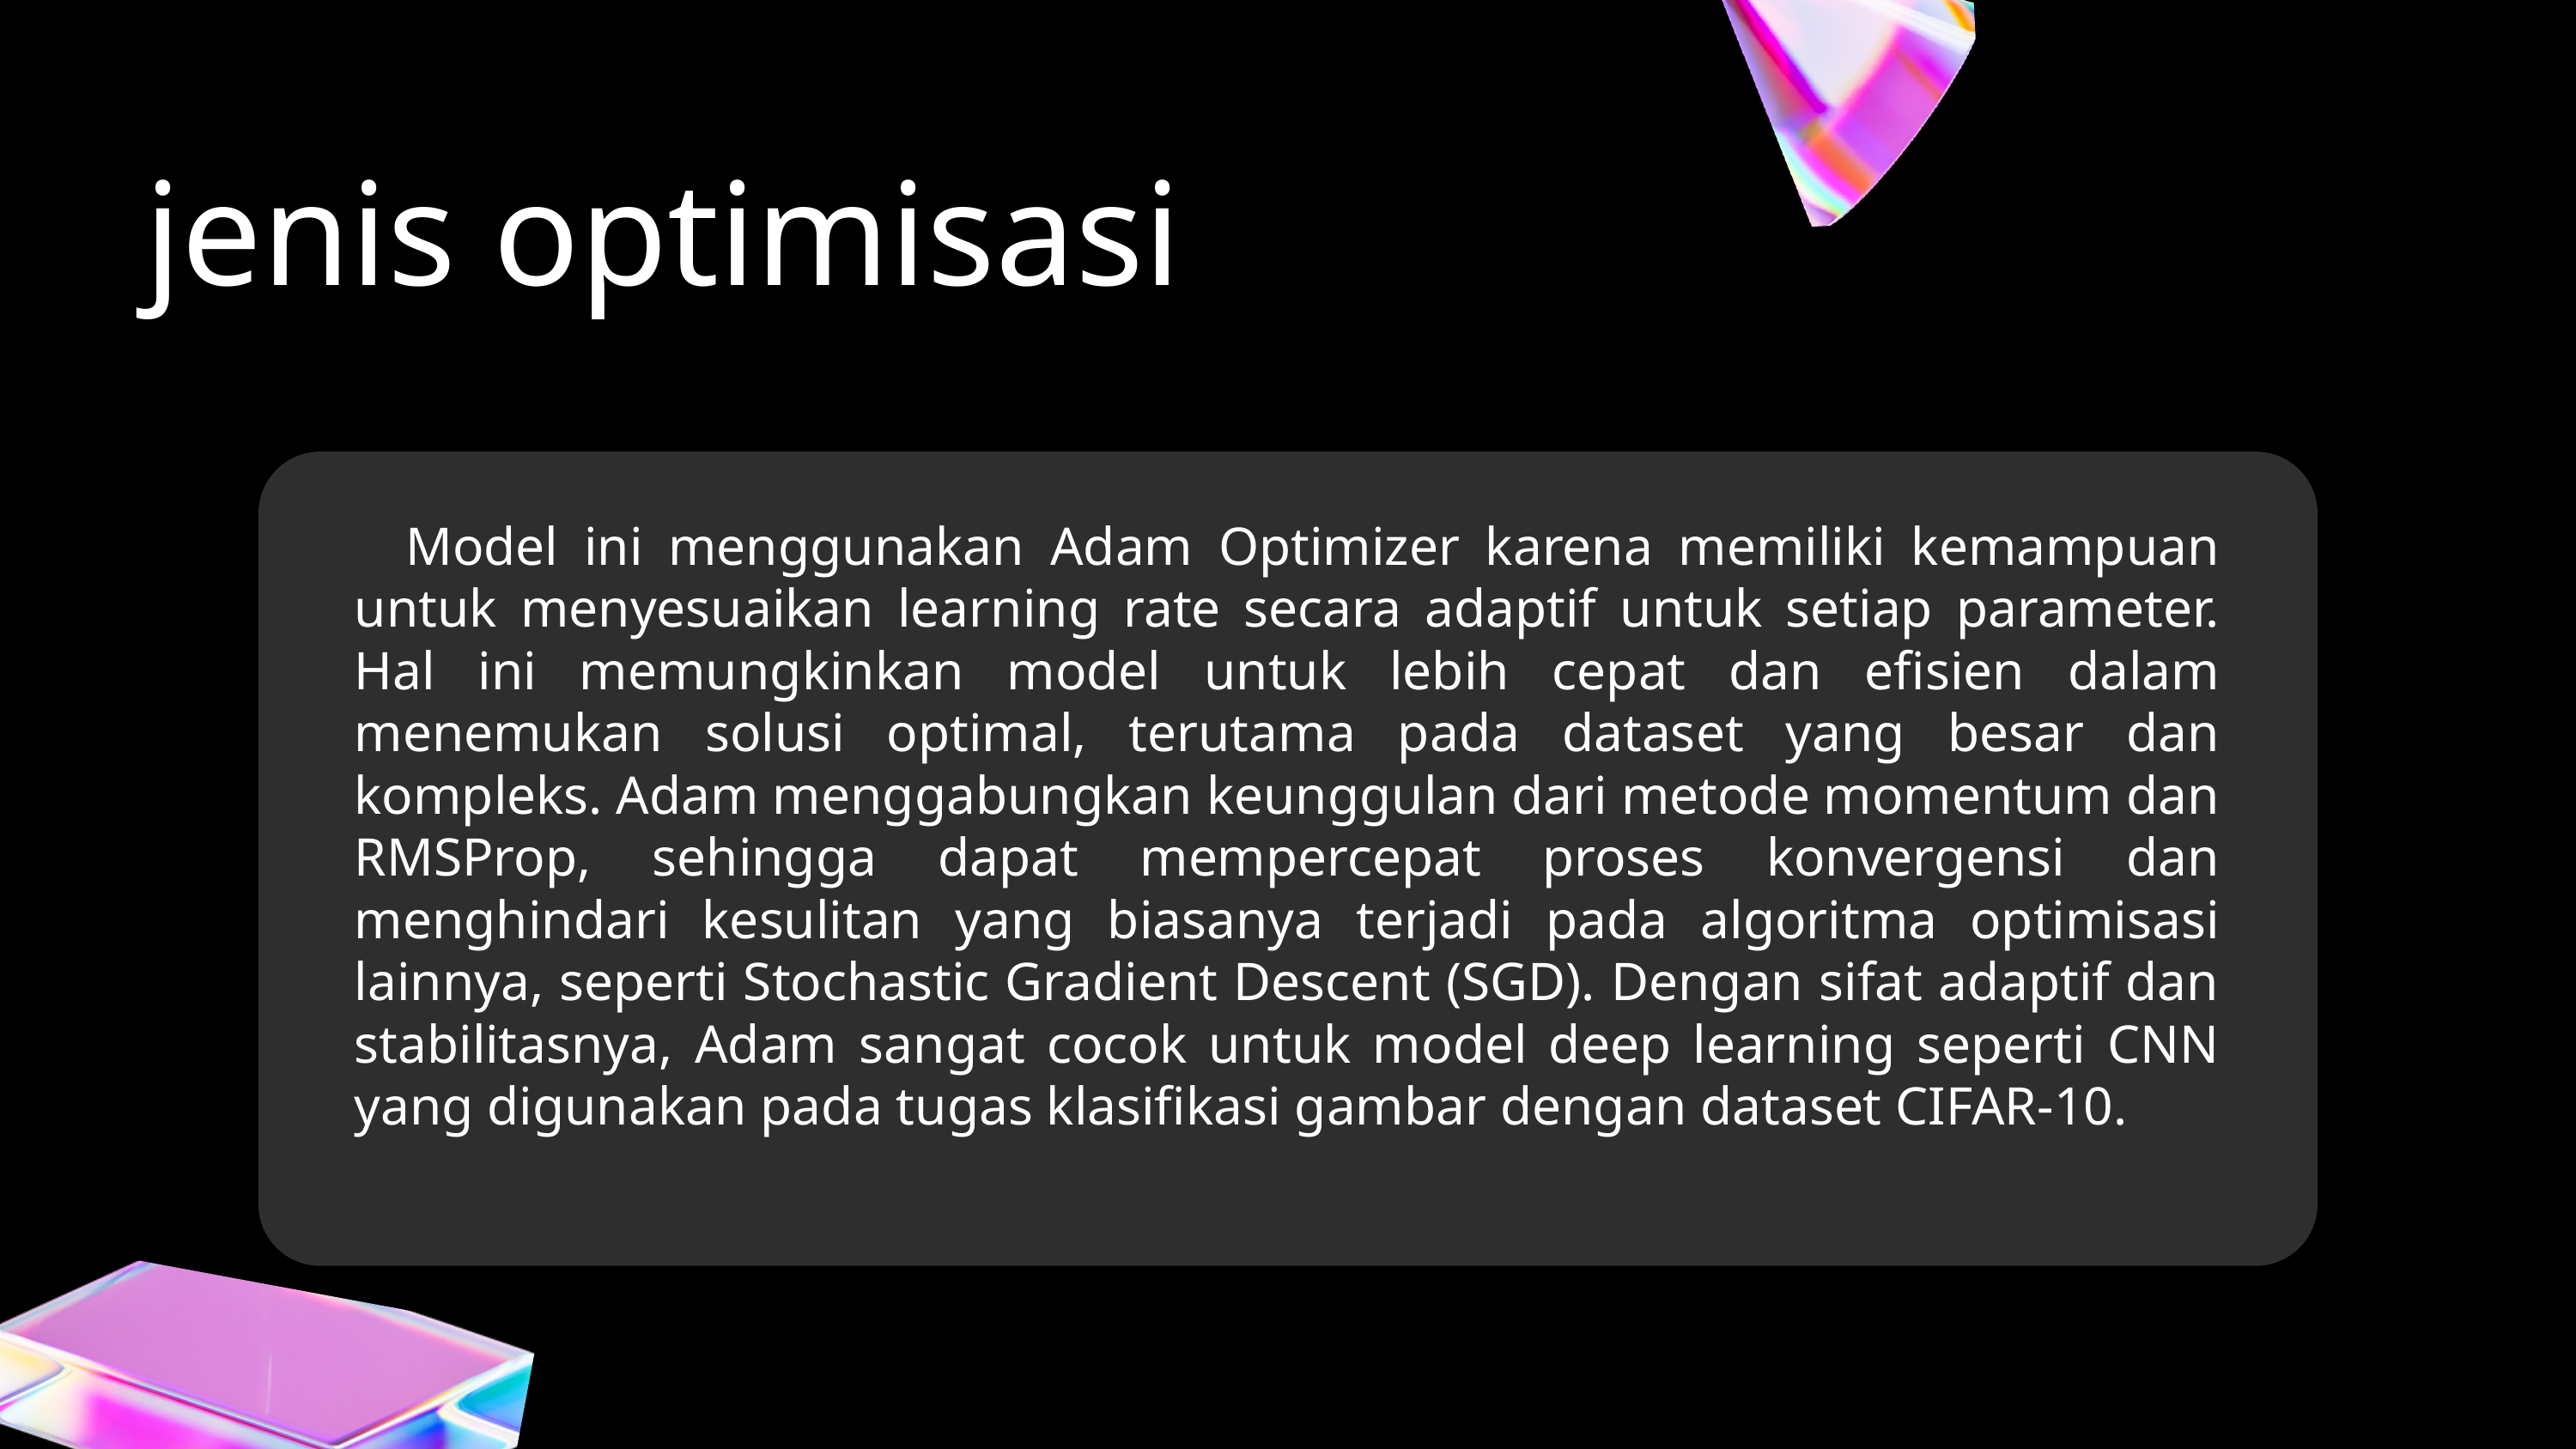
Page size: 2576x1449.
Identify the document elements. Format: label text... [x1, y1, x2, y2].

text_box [258, 451, 2318, 1266]
text_box [0, 1237, 538, 1449]
text_box [1697, 0, 1985, 233]
text_box jenis optimisasi [144, 142, 1564, 314]
